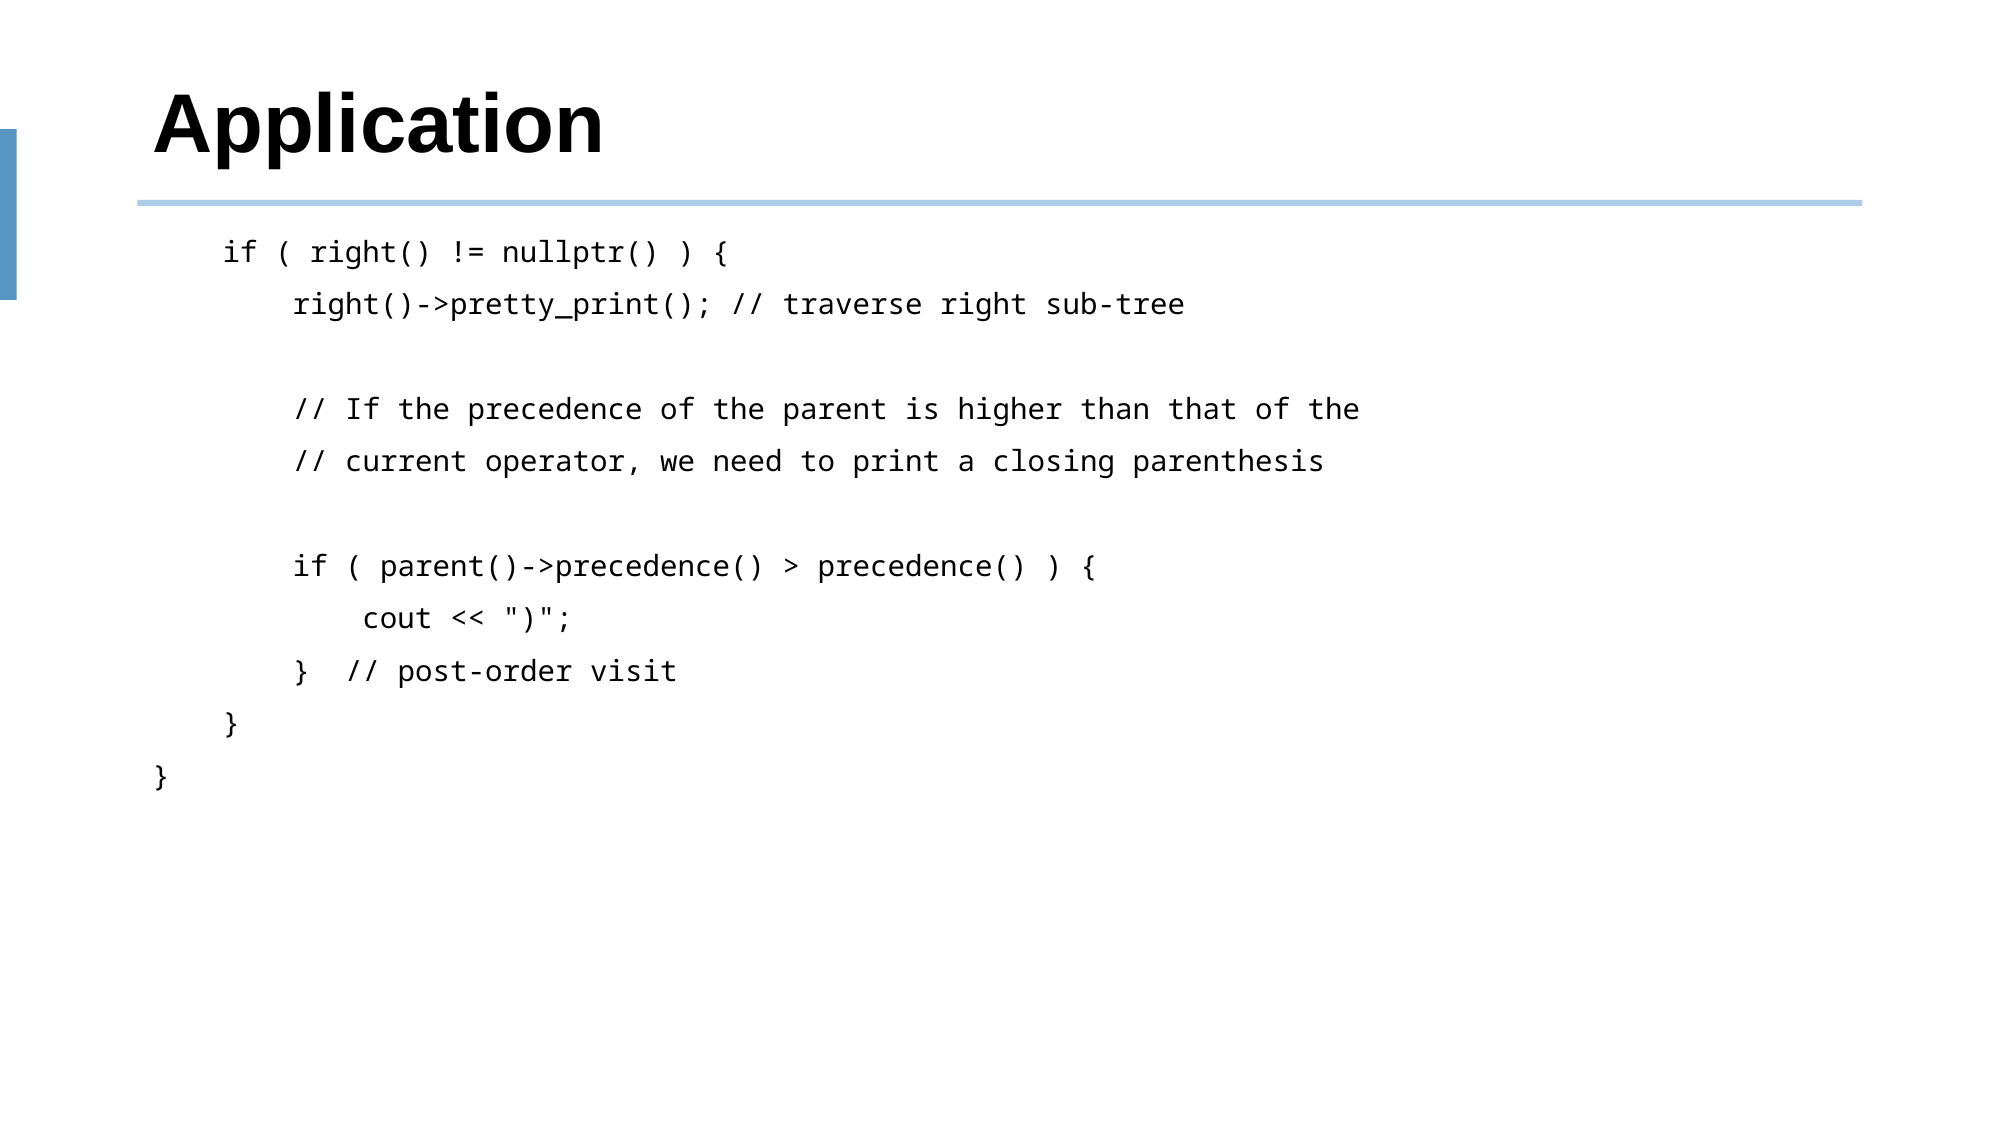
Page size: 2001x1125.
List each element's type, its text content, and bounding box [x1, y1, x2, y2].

list if ( right() != nullptr() ) { right()->pretty_print(); // traverse right sub-tree // If the precedence of the parent is higher than that of the // current operator, we need to print a closing parenthesis if ( parent()->precedence() > precedence() ) { cout << ")"; } // post-order visit } } [137, 229, 1863, 1014]
title Application [137, 42, 1863, 208]
